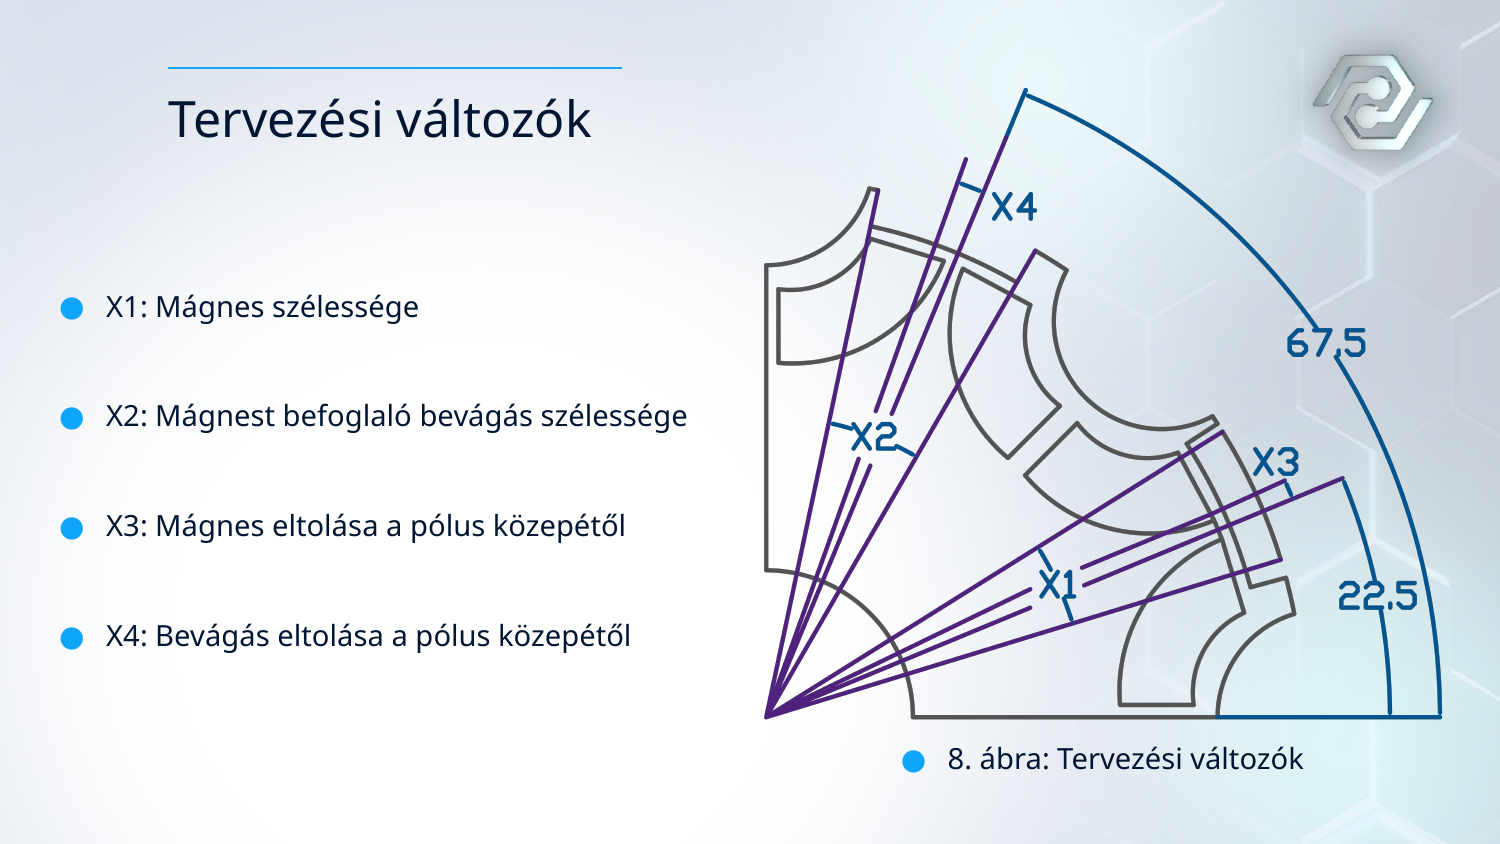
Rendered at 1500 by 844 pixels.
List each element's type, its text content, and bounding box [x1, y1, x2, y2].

list X1: Mágnes szélessége X2: Mágnest befoglaló bevágás szélessége X3: Mágnes eltolása a pólus közepétől X4: Bevágás eltolása a pólus közepétől [44, 272, 754, 664]
title Tervezési változók [153, 72, 914, 228]
picture [0, 0, 1500, 844]
text_box 8. ábra: Tervezési változók [870, 733, 1335, 791]
